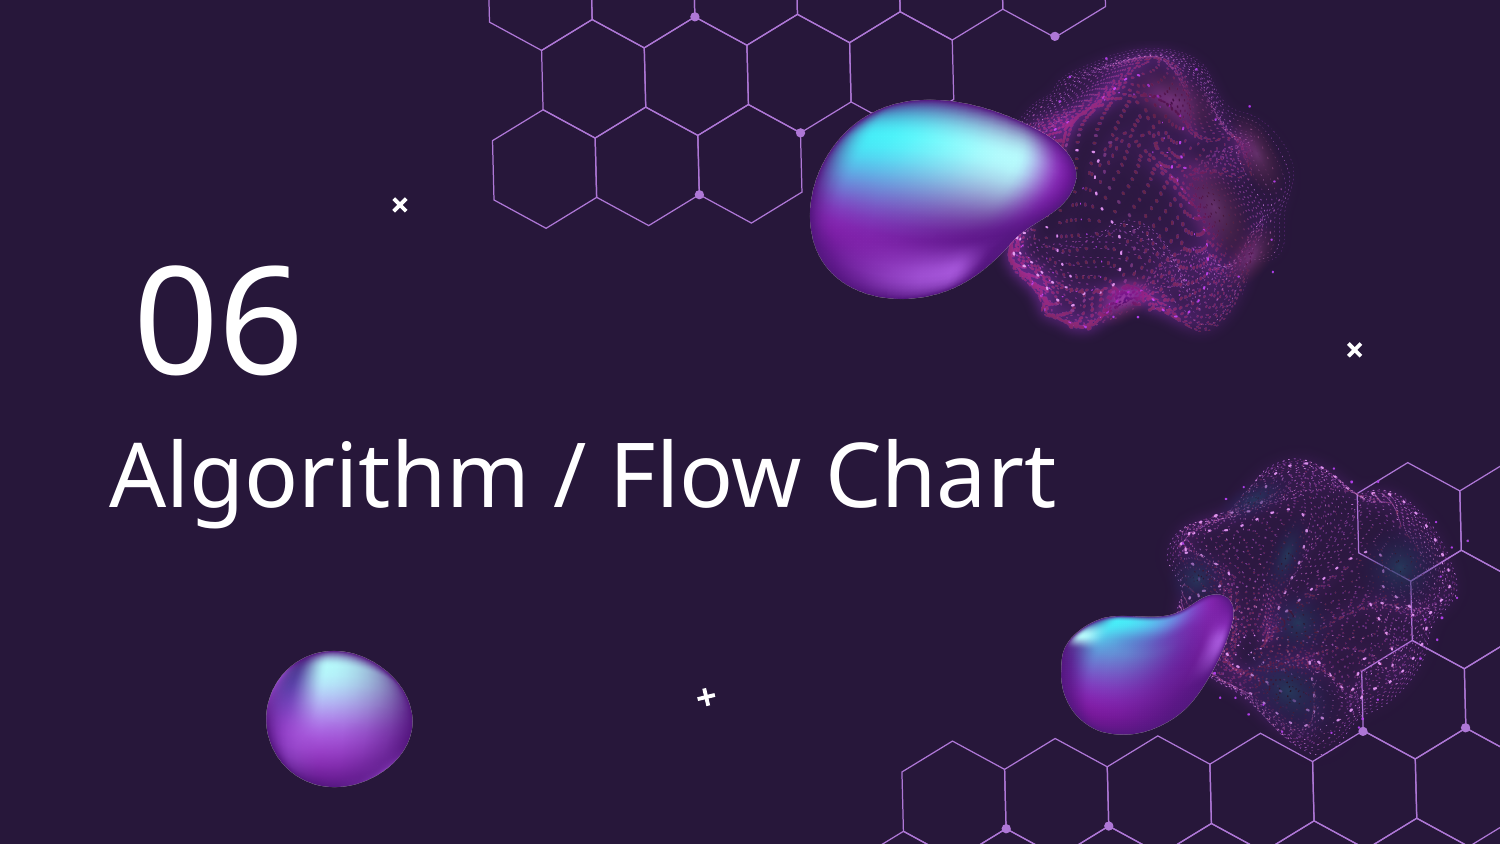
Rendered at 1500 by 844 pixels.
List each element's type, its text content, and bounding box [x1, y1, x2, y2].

picture [1057, 402, 1500, 803]
picture [245, 630, 433, 812]
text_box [393, 198, 407, 212]
title 06 [118, 245, 394, 375]
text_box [1348, 343, 1362, 357]
title Algorithm / Flow Chart [94, 375, 1301, 756]
picture [778, 41, 1306, 356]
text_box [699, 690, 713, 704]
